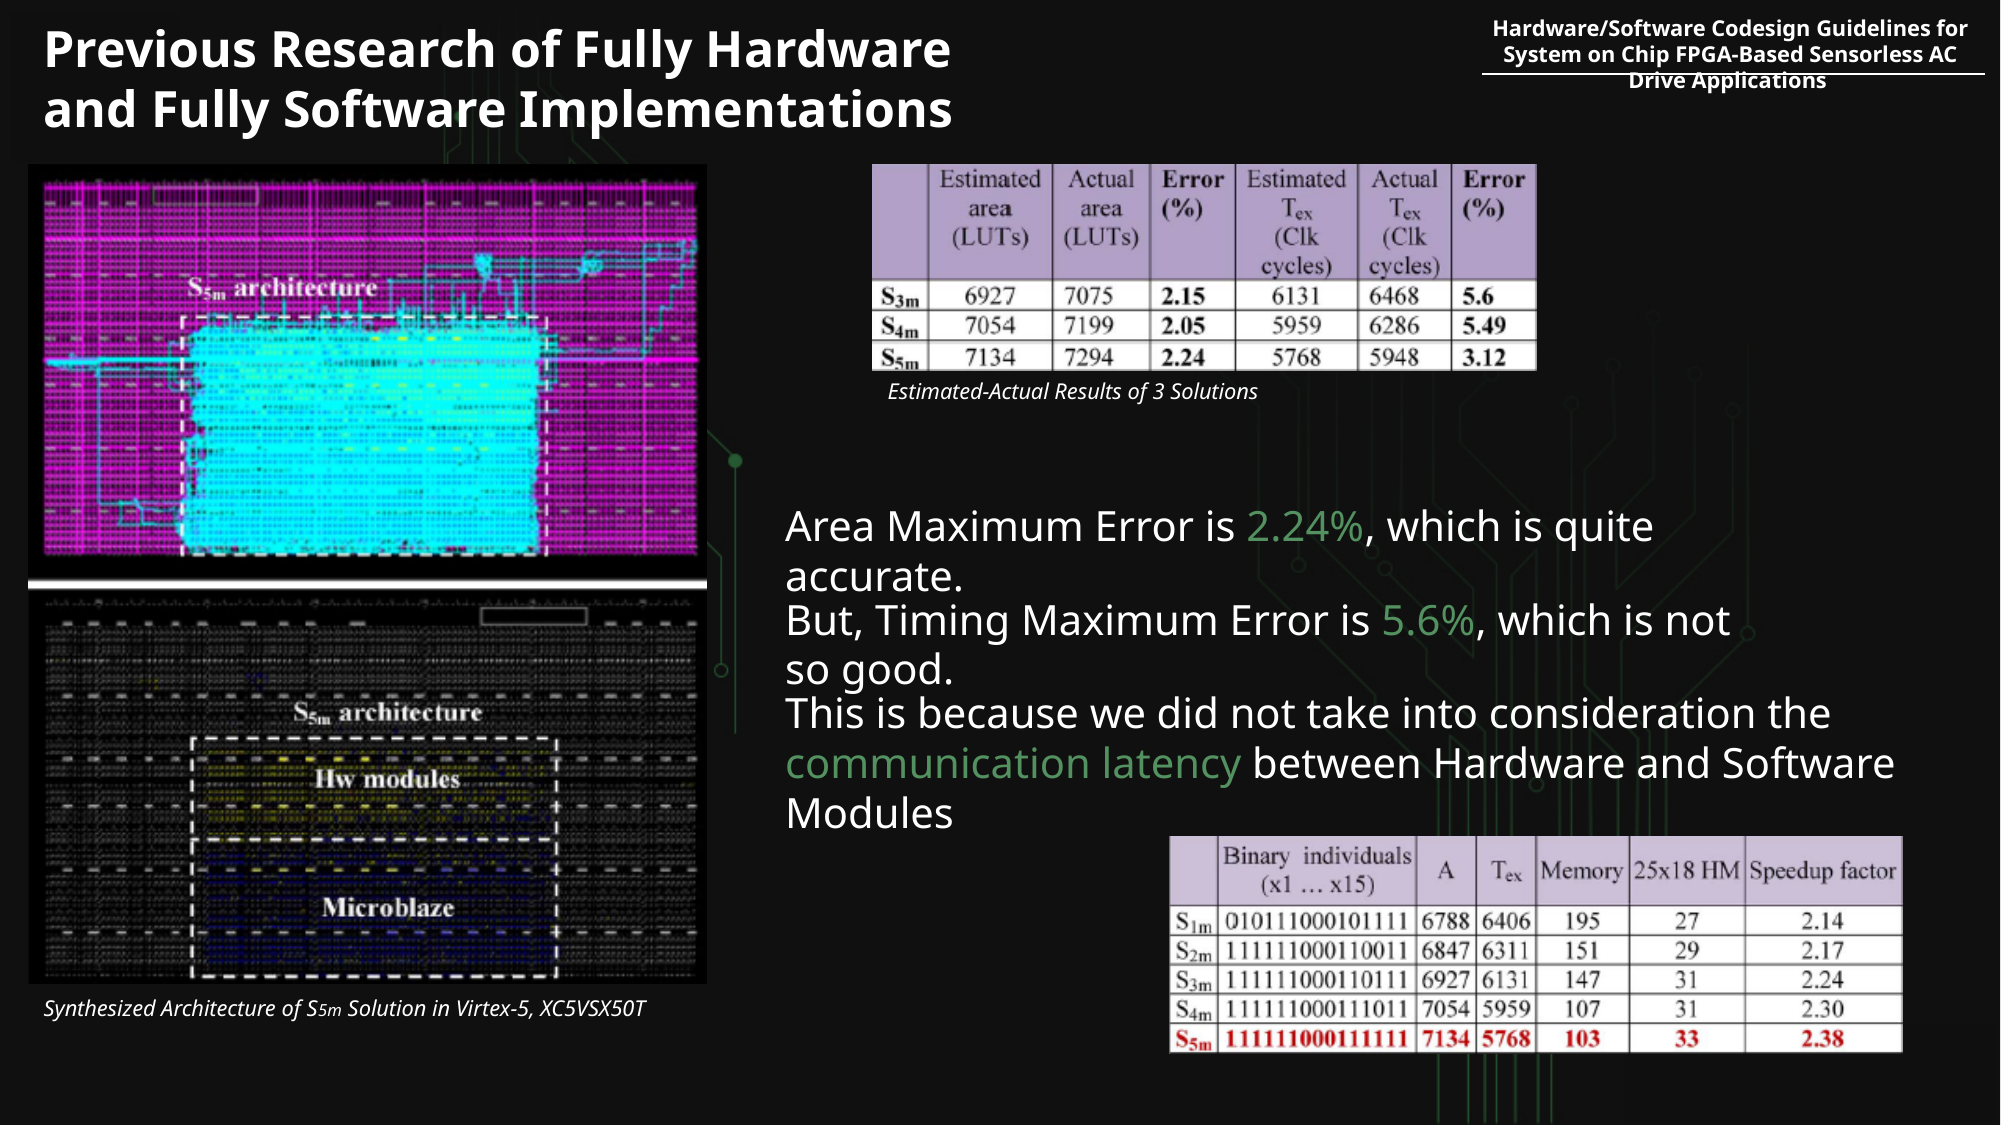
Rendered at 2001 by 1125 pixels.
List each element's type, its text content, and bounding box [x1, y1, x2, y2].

text_box Estimated-Actual Results of 3 Solutions [872, 371, 1537, 412]
text_box [10, 13, 180, 162]
text_box This is because we did not take into consideration the communication latency between Hardware and Software Modules [770, 679, 1950, 844]
text_box [1624, 1024, 1995, 1124]
picture [0, 0, 2001, 1125]
text_box But, Timing Maximum Error is 5.6%, which is not so good. [770, 585, 1792, 679]
text_box Hardware/Software Codesign Guidelines for System on Chip FPGA-Based Sensorless AC Drive Applications [1472, 7, 1989, 101]
text_box Synthesized Architecture of S5m Solution in Virtex-5, XC5VSX50T [28, 987, 693, 1028]
text_box Previous Research of Fully Hardware and Fully Software Implementations [28, 9, 1020, 145]
text_box Area Maximum Error is 2.24%, which is quite accurate. [770, 492, 1765, 585]
